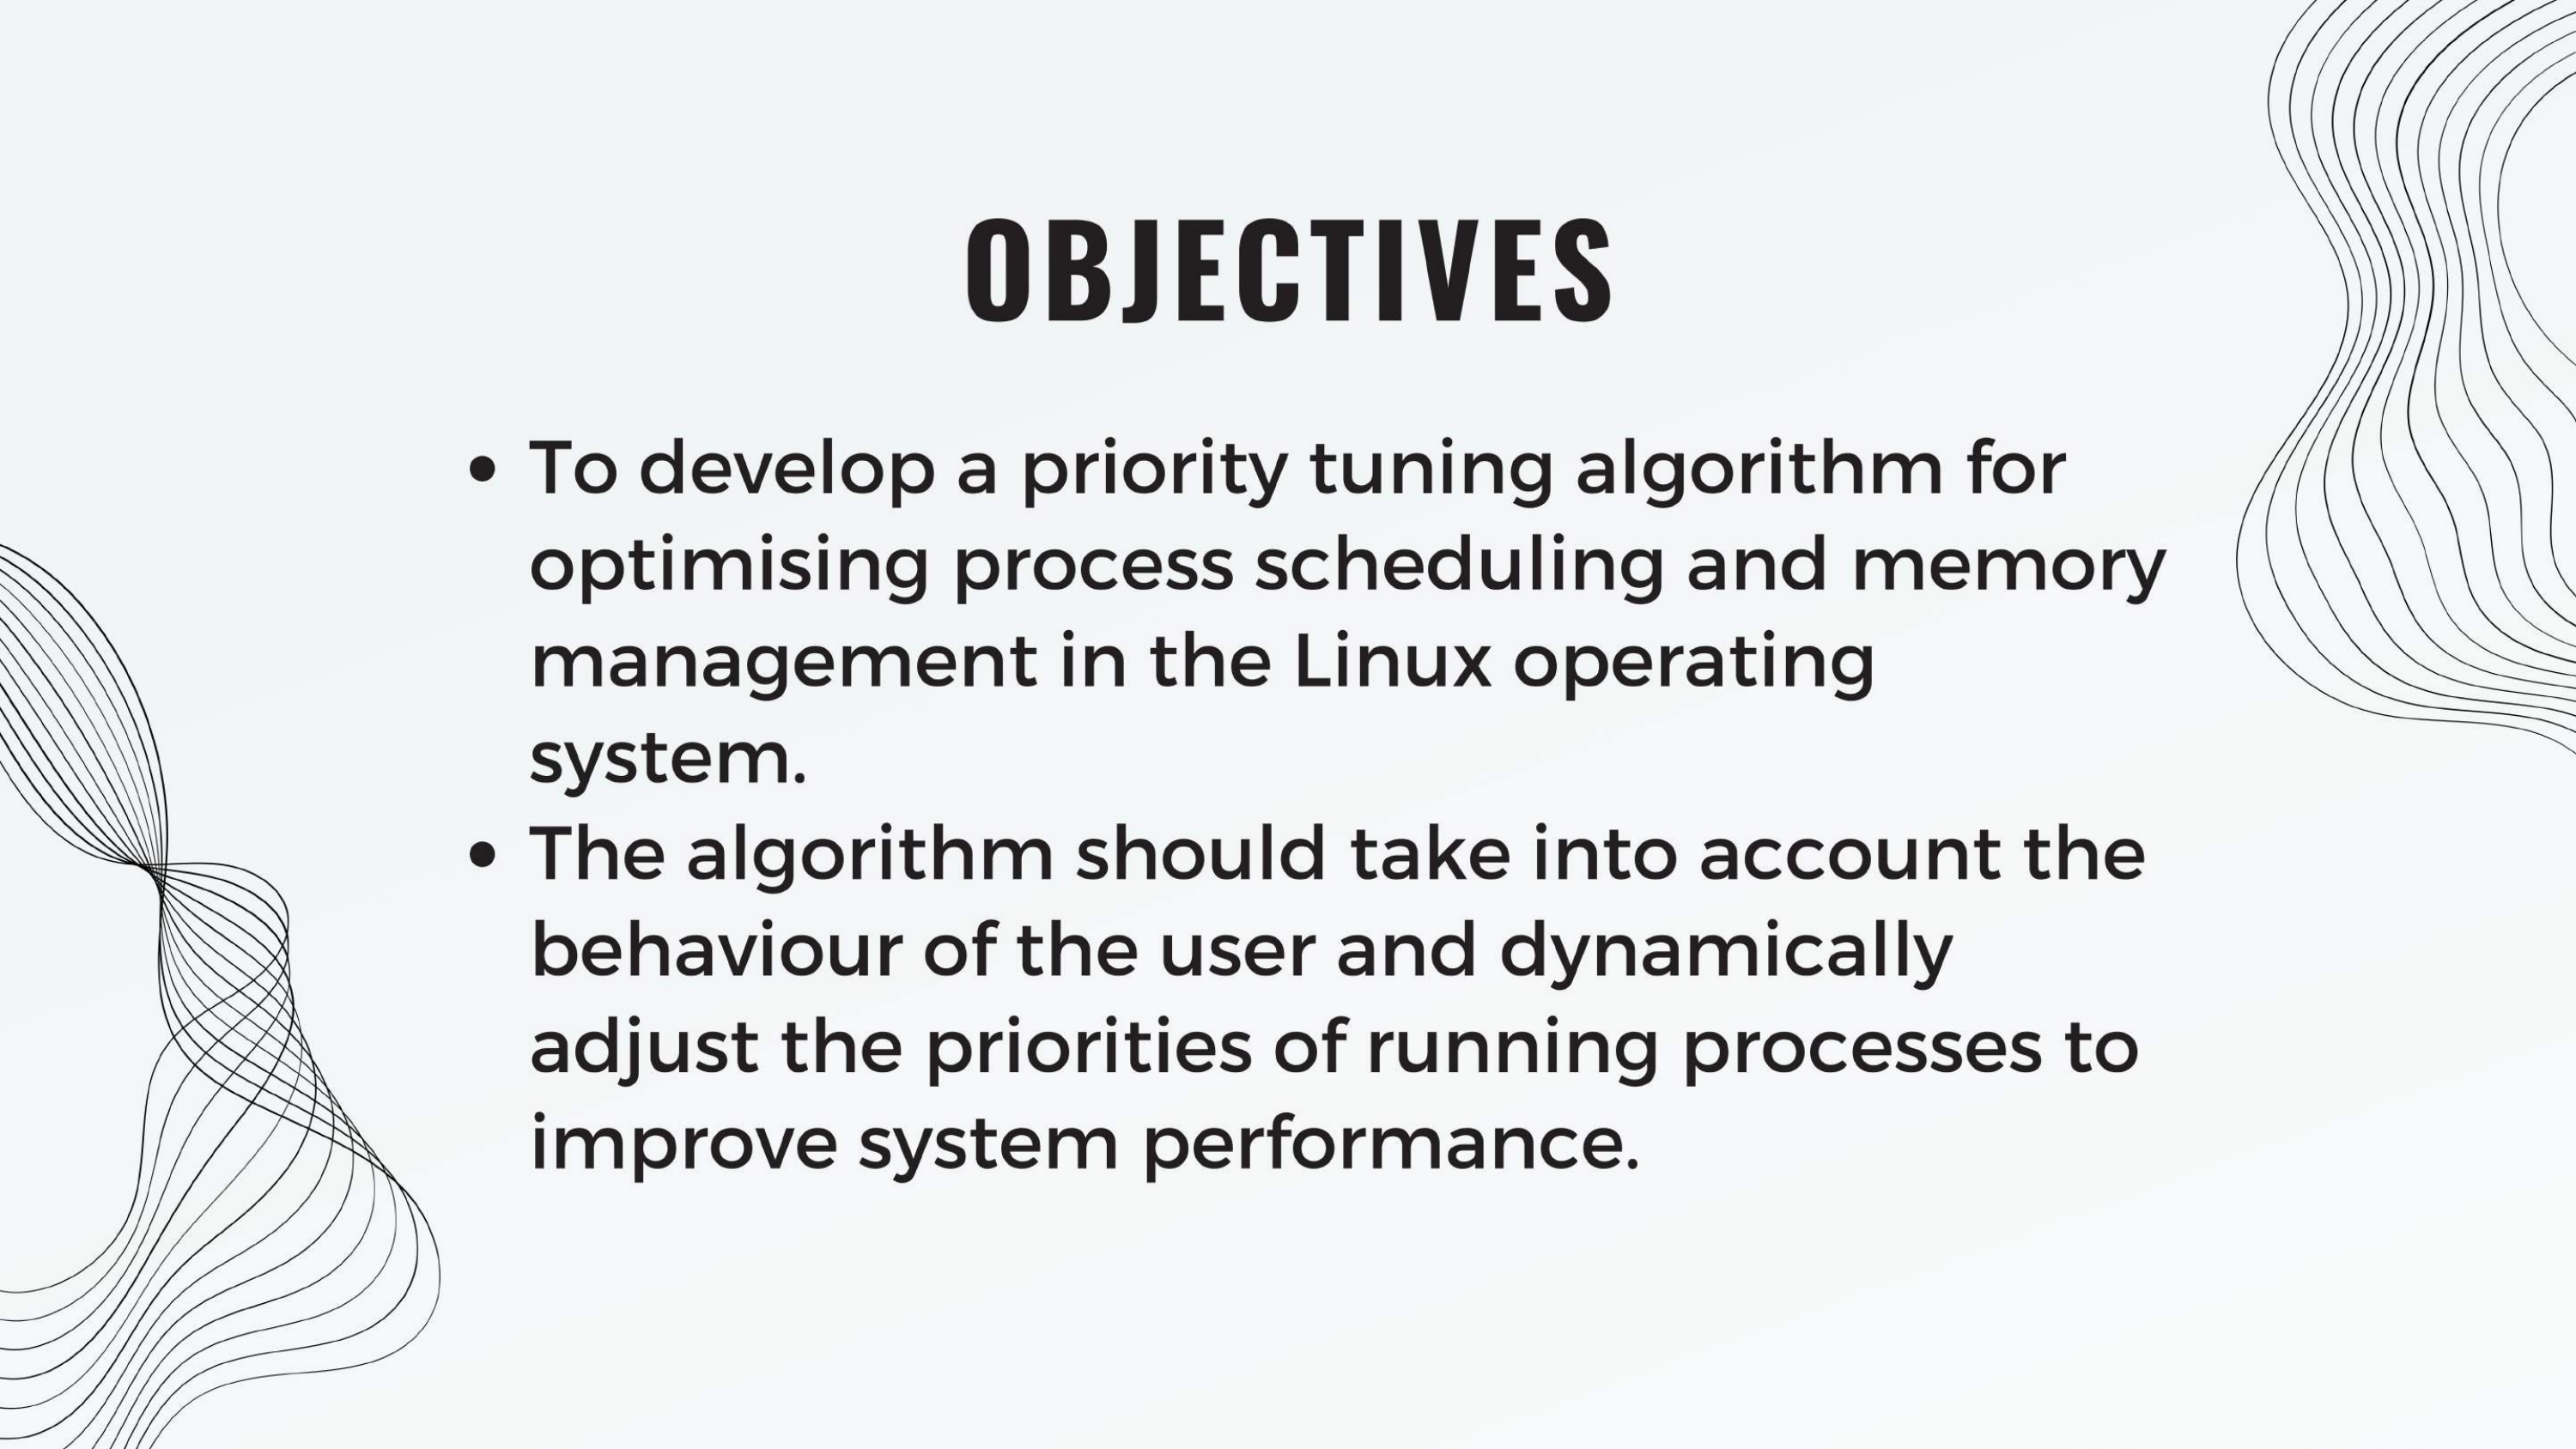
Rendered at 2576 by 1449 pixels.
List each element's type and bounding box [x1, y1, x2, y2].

text_box [0, 0, 2576, 1449]
